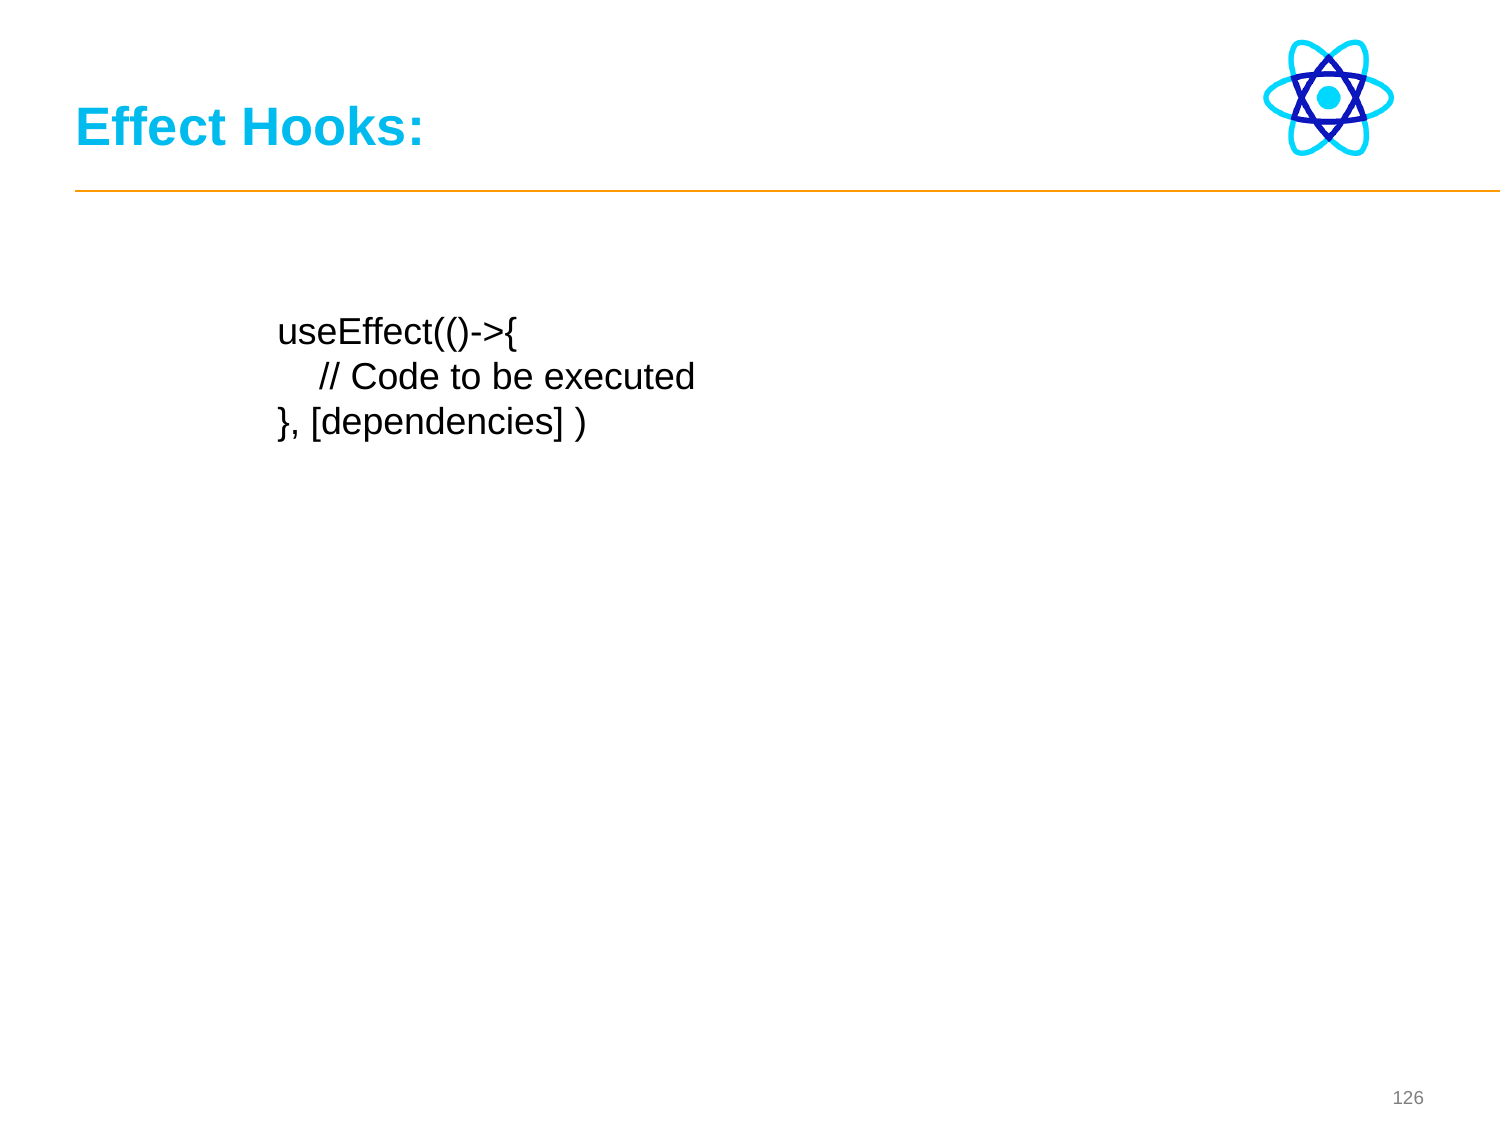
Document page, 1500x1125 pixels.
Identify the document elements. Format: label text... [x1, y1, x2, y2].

text_box useEffect(()->{ // Code to be executed }, [dependencies] ) [262, 299, 813, 450]
title Effect Hooks: [75, 27, 1422, 157]
